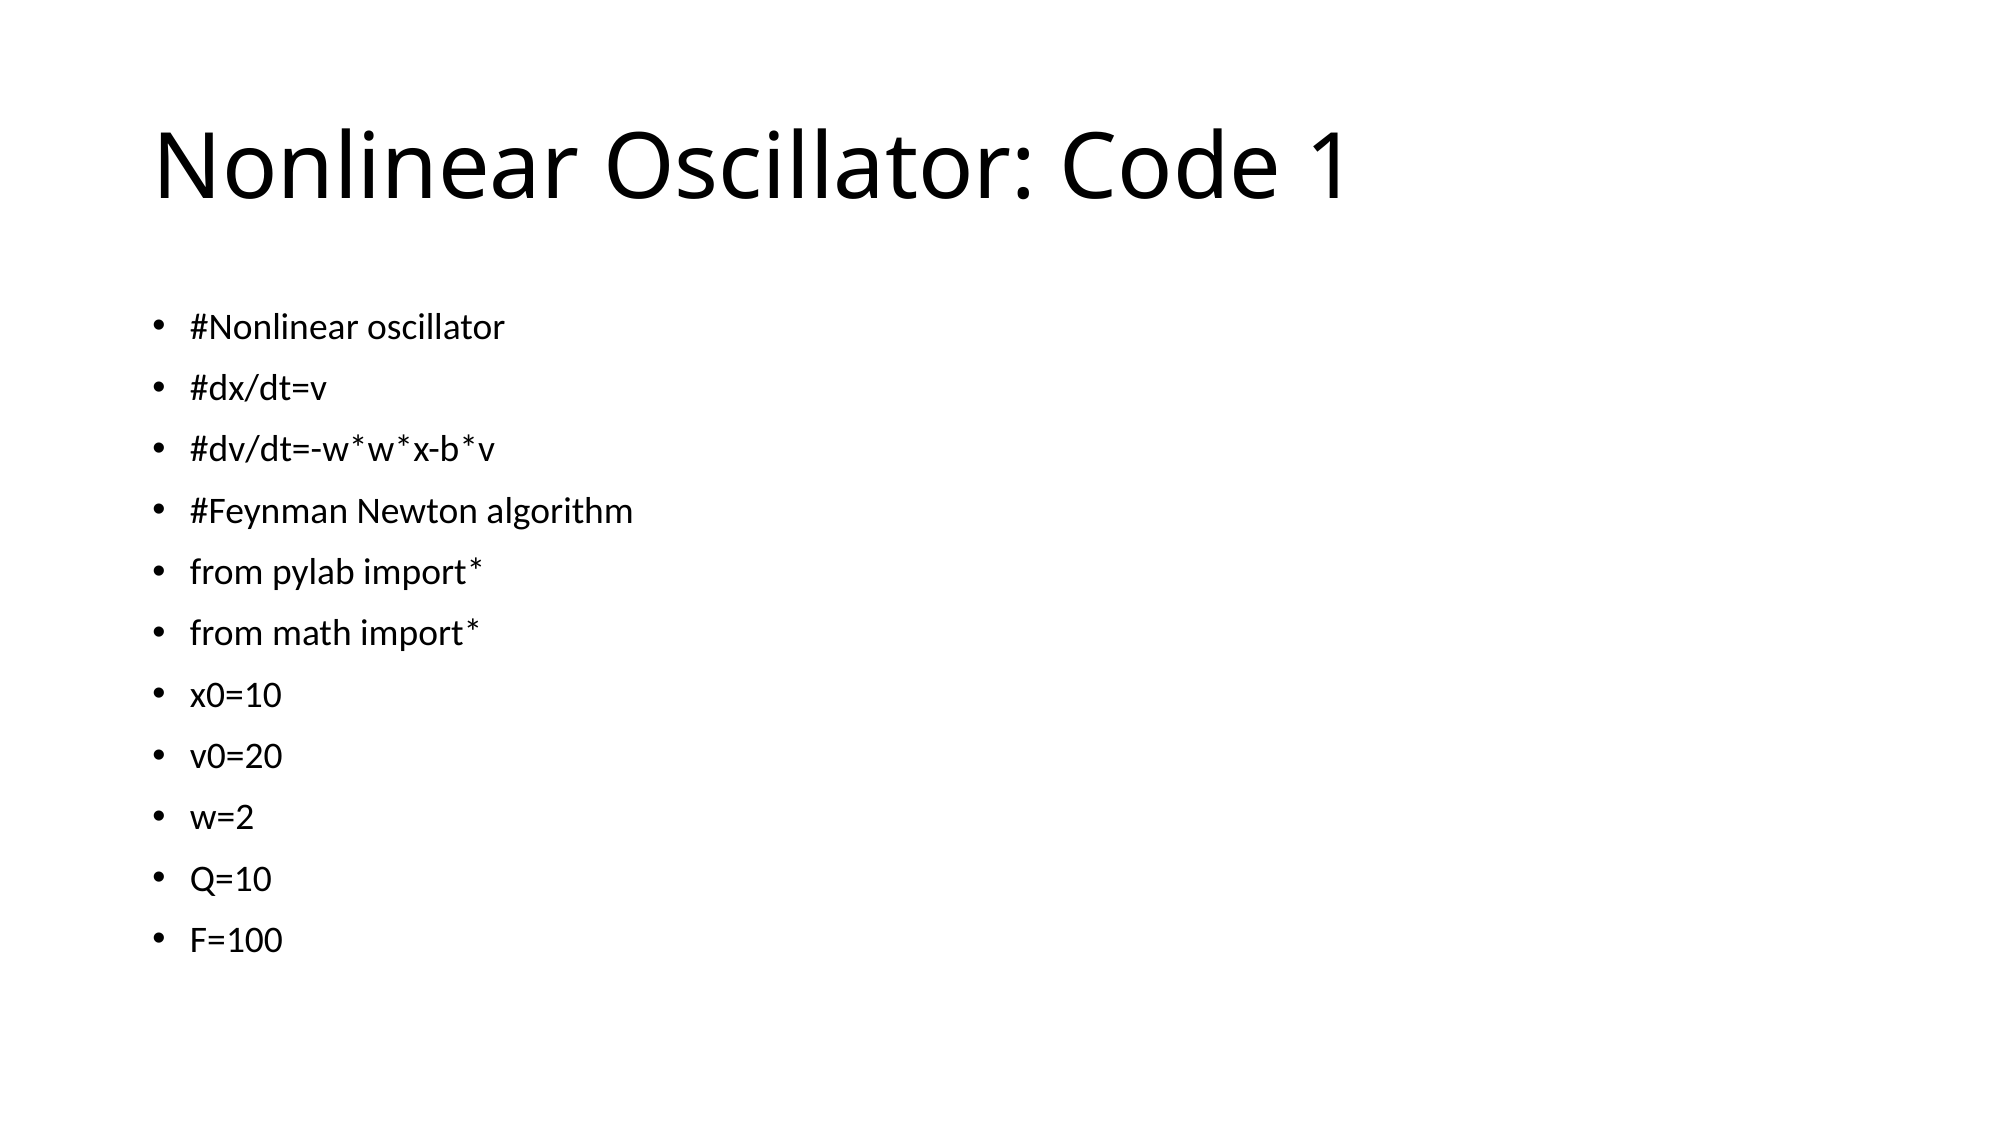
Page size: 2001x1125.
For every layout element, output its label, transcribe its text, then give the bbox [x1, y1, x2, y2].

title Nonlinear Oscillator: Code 1 [137, 59, 1863, 278]
list #Nonlinear oscillator #dx/dt=v #dv/dt=-w*w*x-b*v #Feynman Newton algorithm from pylab import* from math import* x0=10 v0=20 w=2 Q=10 F=100 [137, 299, 1863, 1014]
